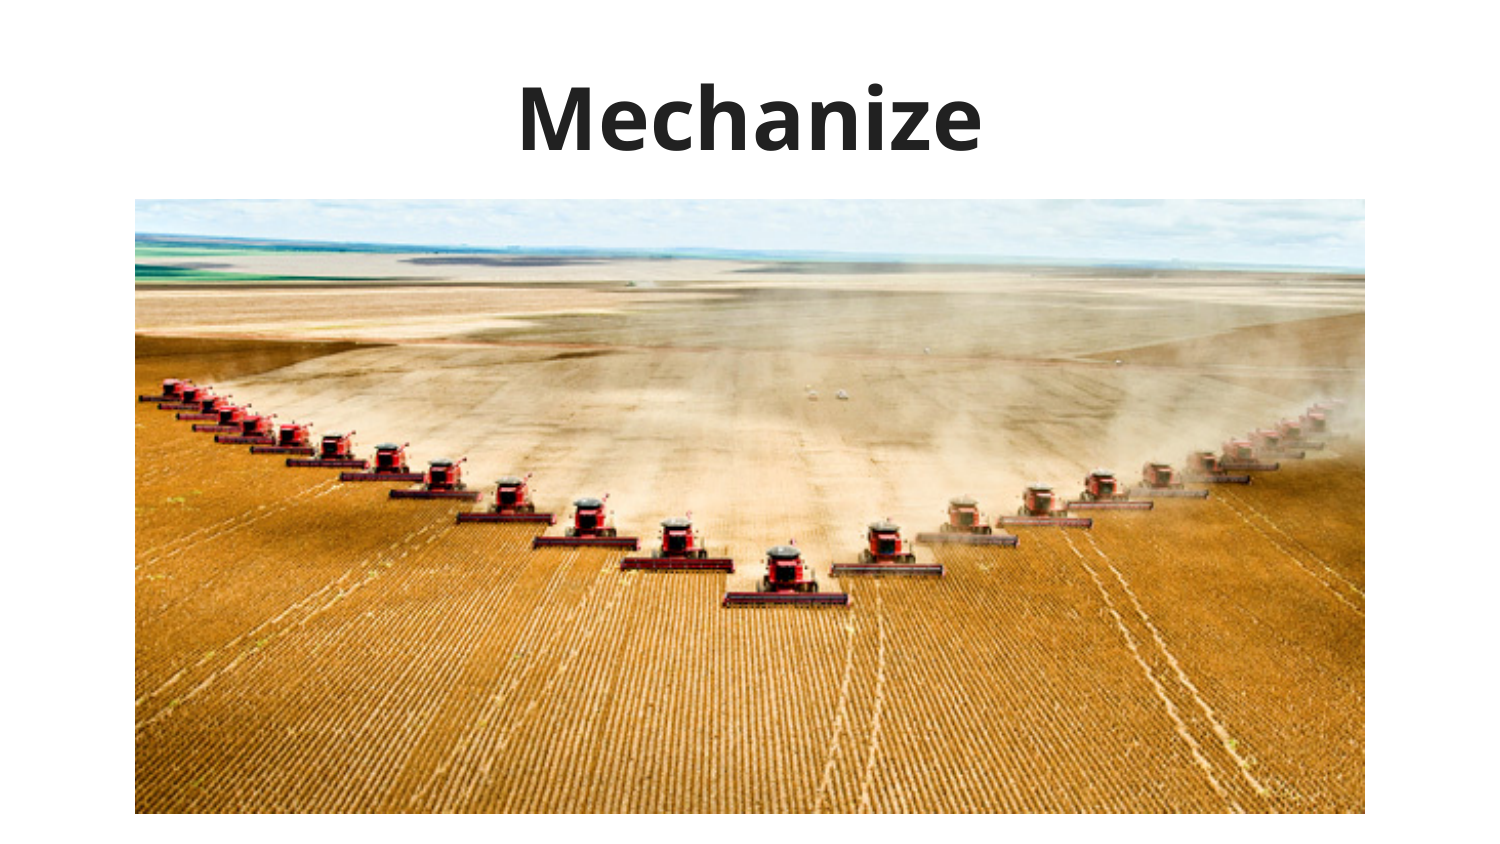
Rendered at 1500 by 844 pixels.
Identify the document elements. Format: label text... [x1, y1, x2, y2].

title Mechanize [51, 48, 1449, 180]
picture [135, 199, 1365, 814]
